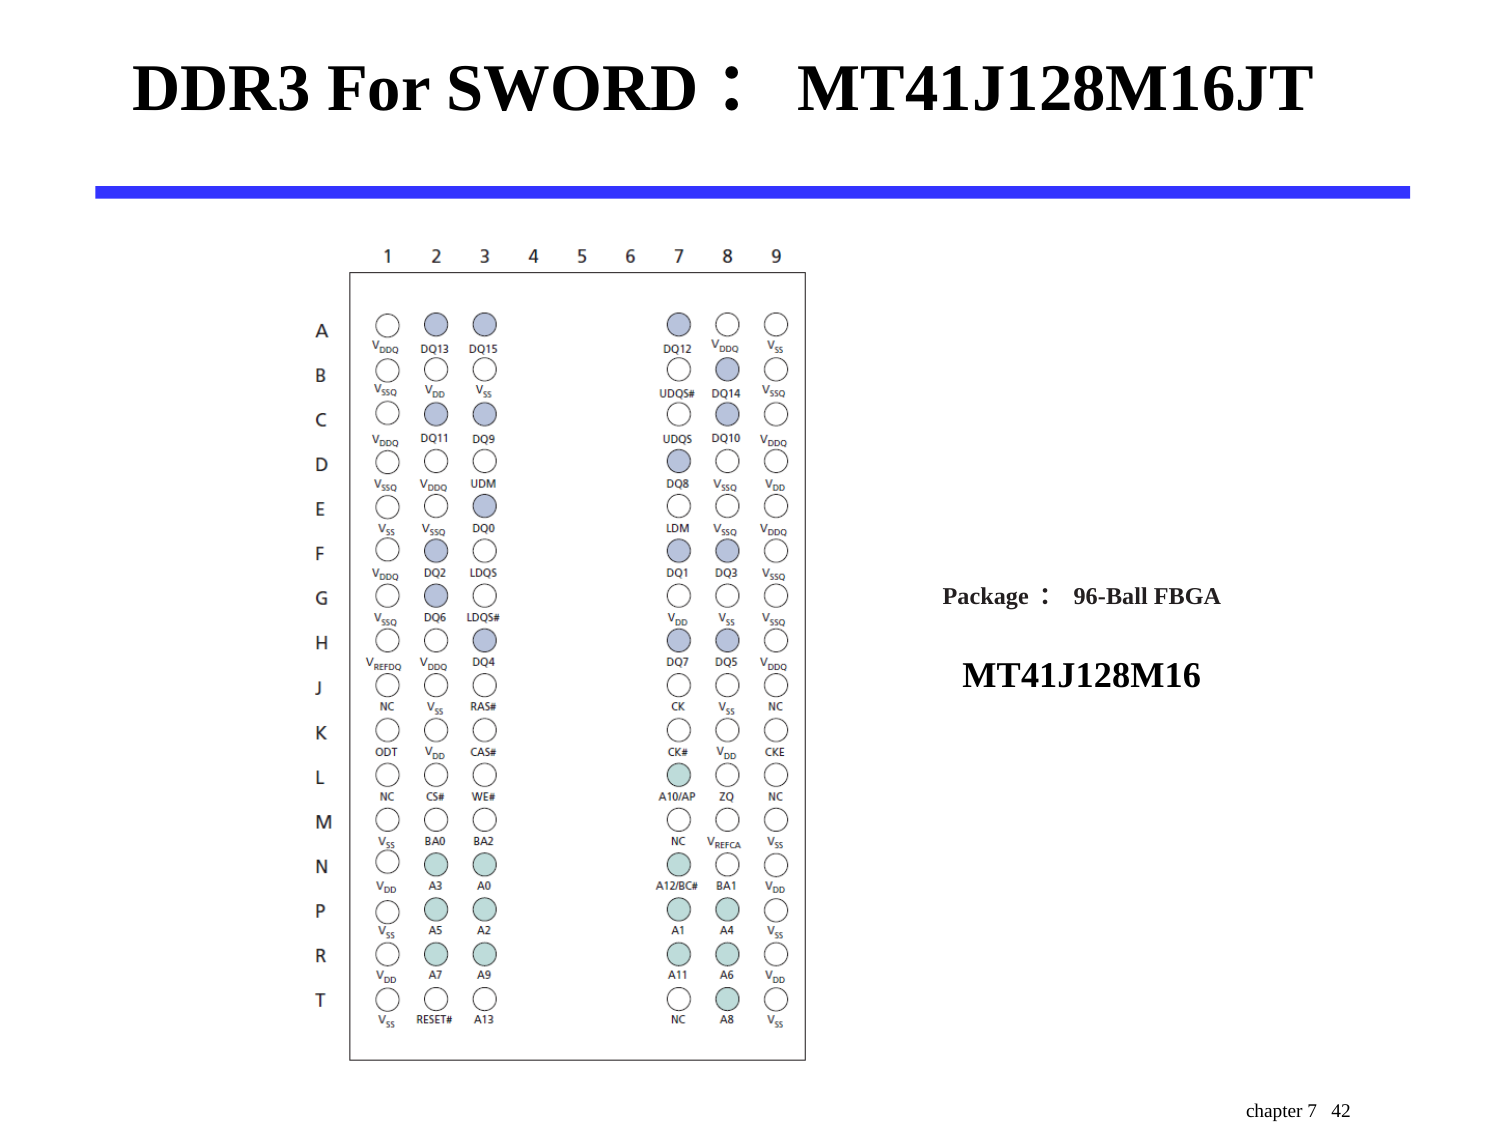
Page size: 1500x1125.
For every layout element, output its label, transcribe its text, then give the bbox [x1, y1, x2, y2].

title DDR3 For SWORD：MT41J128M16JT [117, 0, 1393, 168]
text_box Package：96-Ball FBGA MT41J128M16 [927, 545, 1237, 703]
picture [312, 239, 811, 1069]
slide_number chapter 7 42 [1231, 1068, 1499, 1125]
